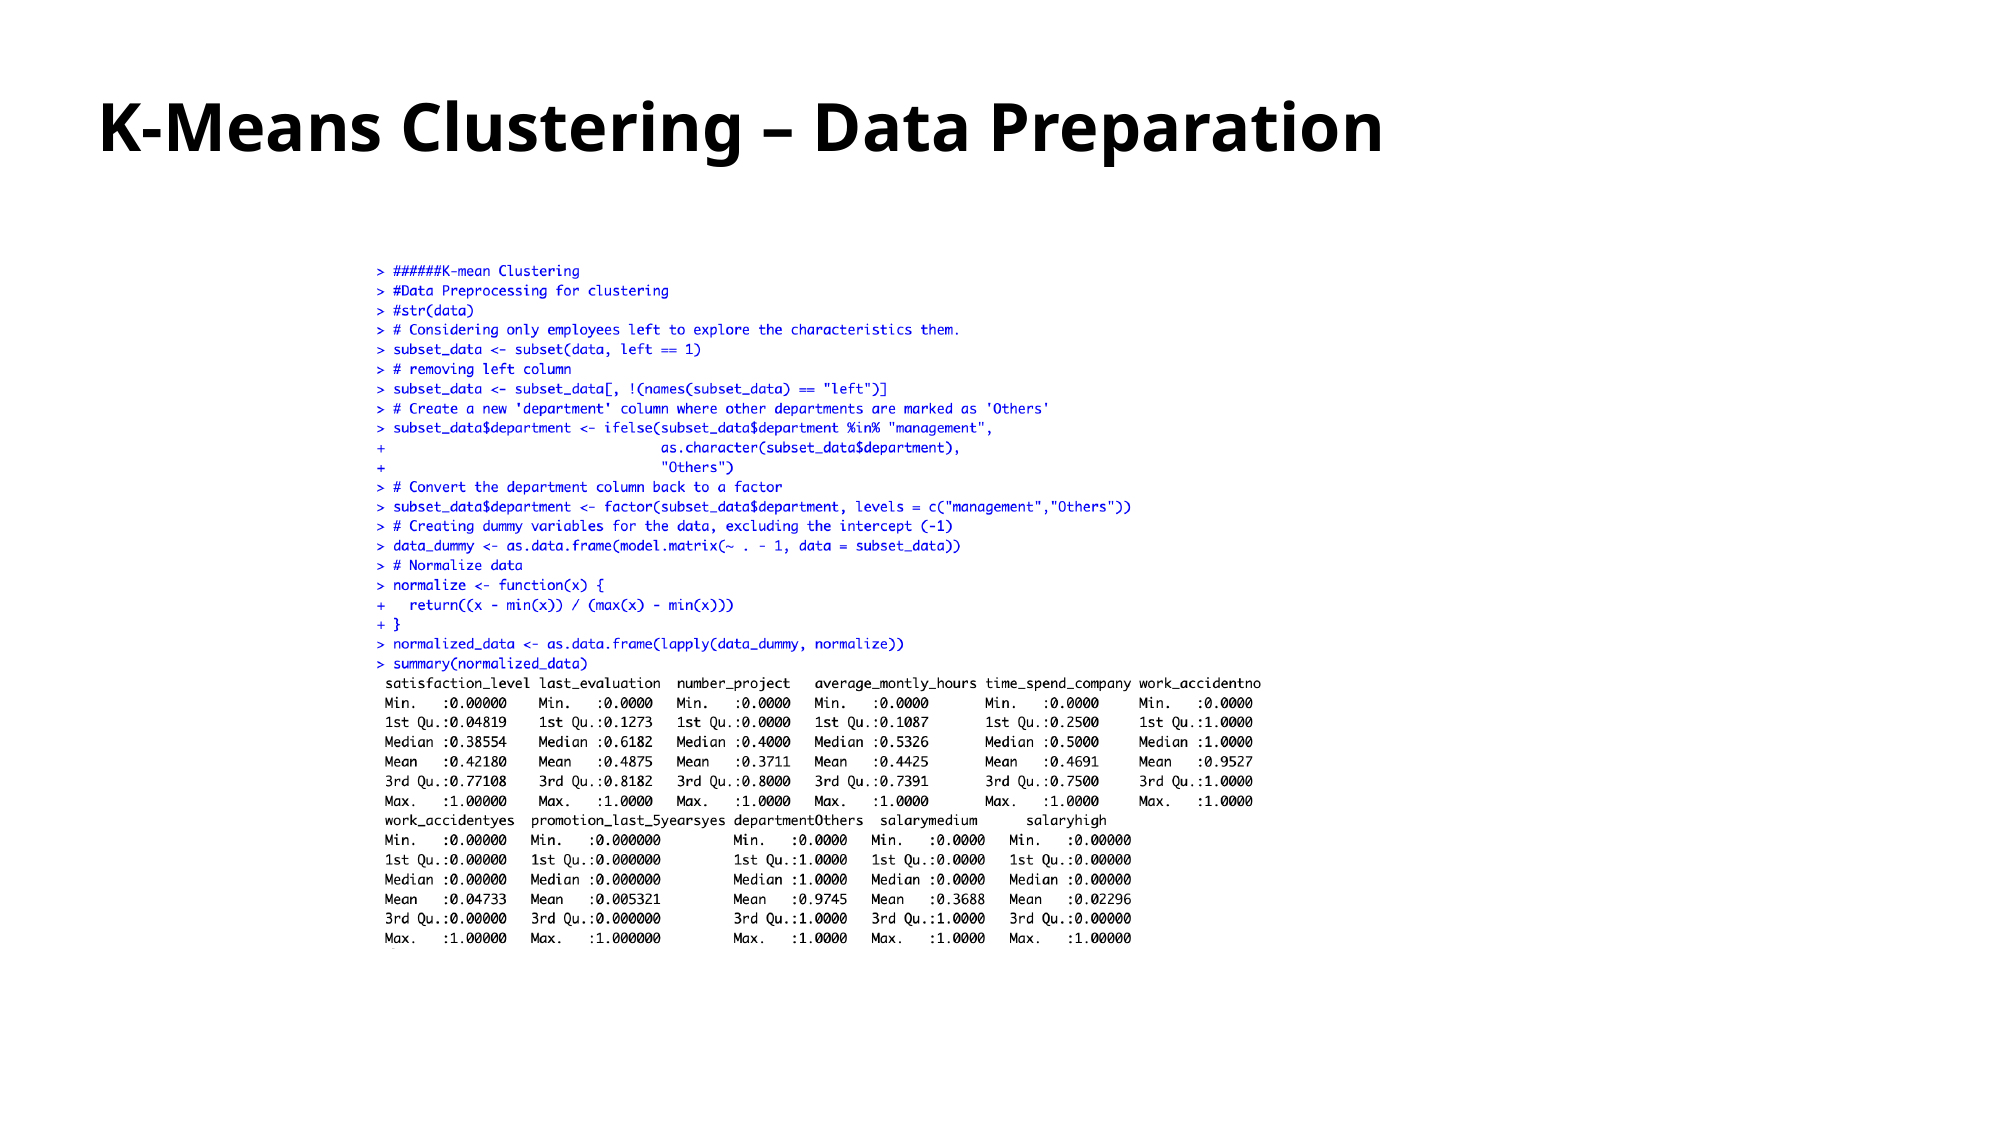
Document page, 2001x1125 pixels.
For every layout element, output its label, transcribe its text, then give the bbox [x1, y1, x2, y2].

picture [370, 262, 1271, 949]
title K-Means Clustering – Data Preparation [82, 36, 1560, 214]
